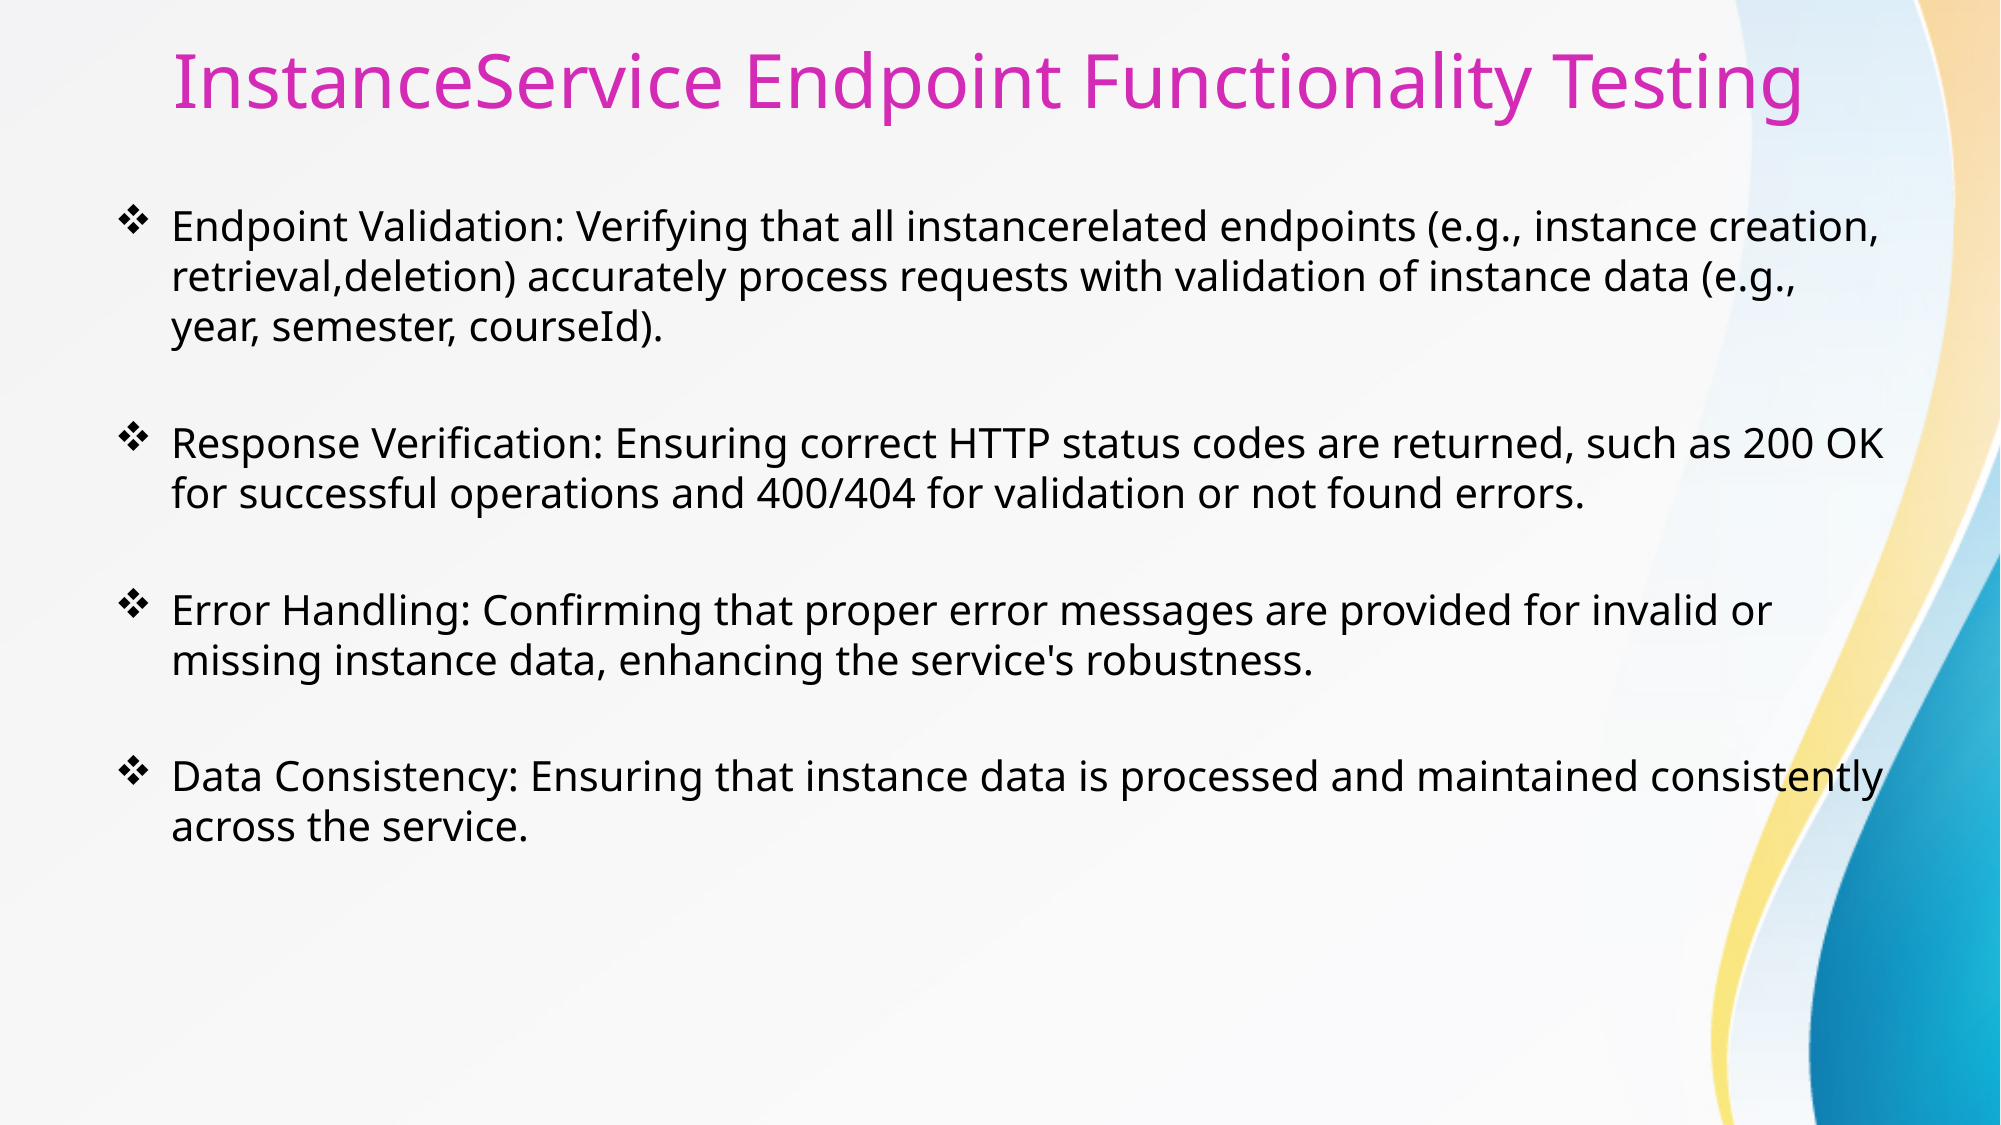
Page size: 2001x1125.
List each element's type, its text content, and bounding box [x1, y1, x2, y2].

list Endpoint Validation: Verifying that all instancerelated endpoints (e.g., instance creation, retrieval,deletion) accurately process requests with validation of instance data (e.g., year, semester, courseId). Response Verification: Ensuring correct HTTP status codes are returned, such as 200 OK for successful operations and 400/404 for validation or not found errors. Error Handling: Confirming that proper error messages are provided for invalid or missing instance data, enhancing the service's robustness. Data Consistency: Ensuring that instance data is processed and maintained consistently across the service. [99, 192, 1901, 1006]
title InstanceService Endpoint Functionality Testing [99, 30, 1901, 127]
picture [0, 0, 2001, 1125]
